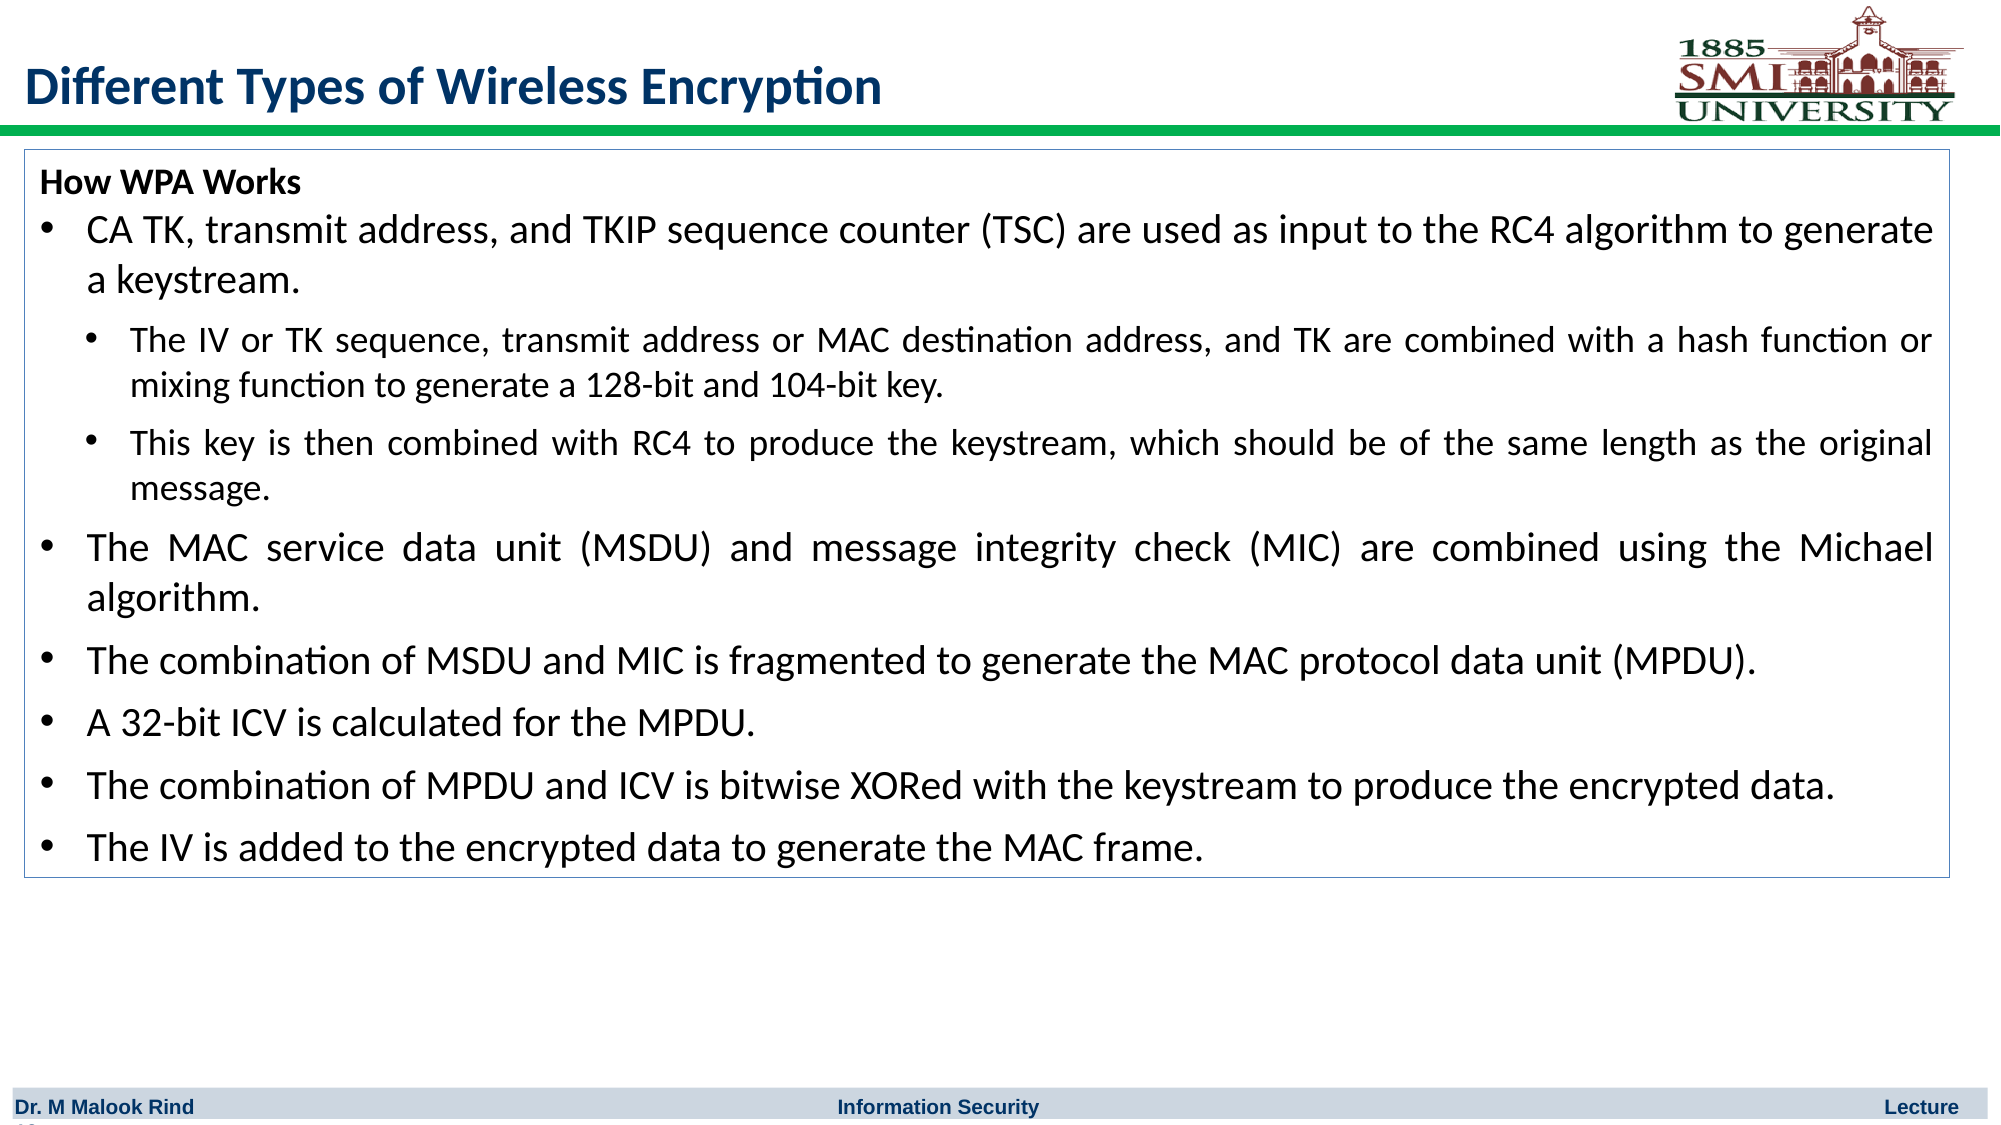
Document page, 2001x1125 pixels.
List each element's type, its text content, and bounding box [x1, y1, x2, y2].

text_box [0, 125, 2000, 136]
text_box How WPA Works CA TK, transmit address, and TKIP sequence counter (TSC) are used as input to the RC4 algorithm to generate a keystream. The IV or TK sequence, transmit address or MAC destination address, and TK are combined with a hash function or mixing function to generate a 128-bit and 104-bit key. This key is then combined with RC4 to produce the keystream, which should be of the same length as the original message. The MAC service data unit (MSDU) and message integrity check (MIC) are combined using the Michael algorithm. The combination of MSDU and MIC is fragmented to generate the MAC protocol data unit (MPDU). A 32-bit ICV is calculated for the MPDU. The combination of MPDU and ICV is bitwise XORed with the keystream to produce the encrypted data. The IV is added to the encrypted data to generate the MAC frame. [24, 149, 1950, 878]
text_box Dr. M Malook Rind Information Security Lecture 12 [12, 1091, 1988, 1125]
text_box [12, 1087, 1988, 1091]
title Different Types of Wireless Encryption [24, 50, 1328, 116]
picture [1674, 6, 1995, 126]
